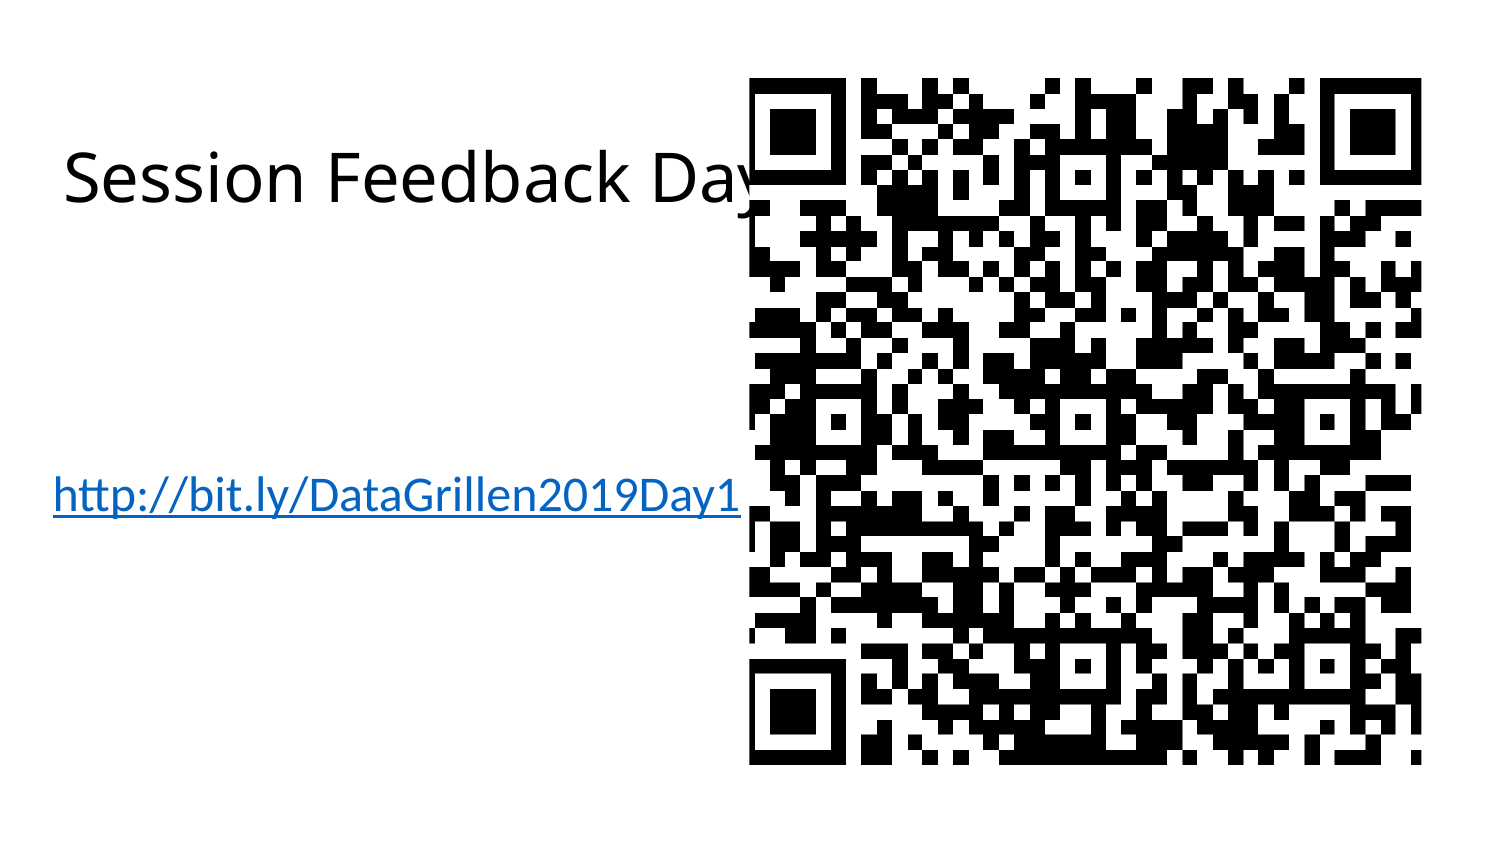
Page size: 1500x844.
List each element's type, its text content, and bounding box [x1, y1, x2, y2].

list http://bit.ly/DataGrillen2019Day1 [37, 461, 749, 588]
title Session Feedback Day 1 [48, 77, 853, 284]
picture [749, 78, 1422, 765]
